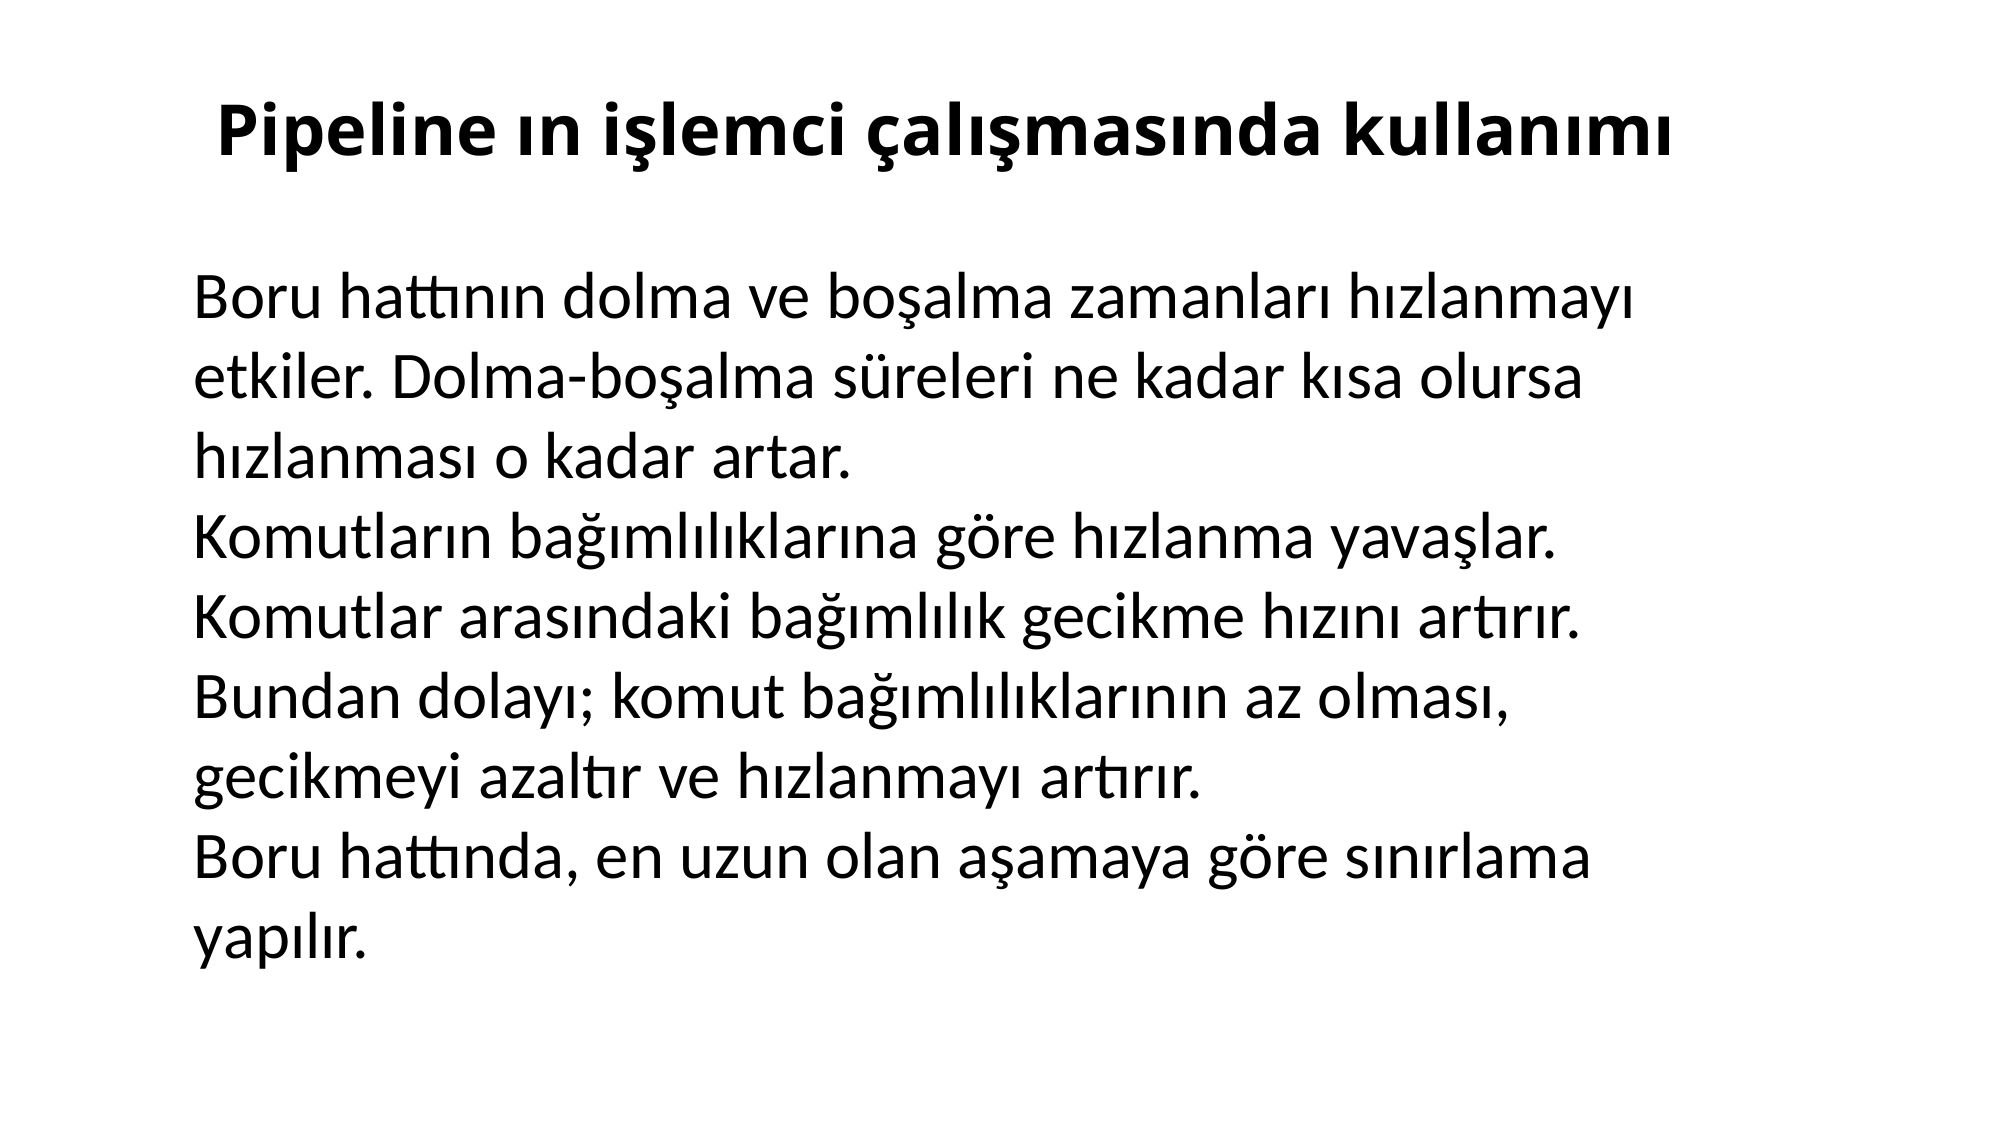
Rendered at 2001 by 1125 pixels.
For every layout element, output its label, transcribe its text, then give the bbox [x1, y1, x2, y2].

title Pipeline ın işlemci çalışmasında kullanımı [195, 48, 1696, 164]
text_box Boru hattının dolma ve boşalma zamanları hızlanmayı etkiler. Dolma-boşalma süreleri ne kadar kısa olursa hızlanması o kadar artar. Komutların bağımlılıklarına göre hızlanma yavaşlar. Komutlar arasındaki bağımlılık gecikme hızını artırır. Bundan dolayı; komut bağımlılıklarının az olması, gecikmeyi azaltır ve hızlanmayı artırır. Boru hattında, en uzun olan aşamaya göre sınırlama yapılır. [179, 164, 1754, 1125]
